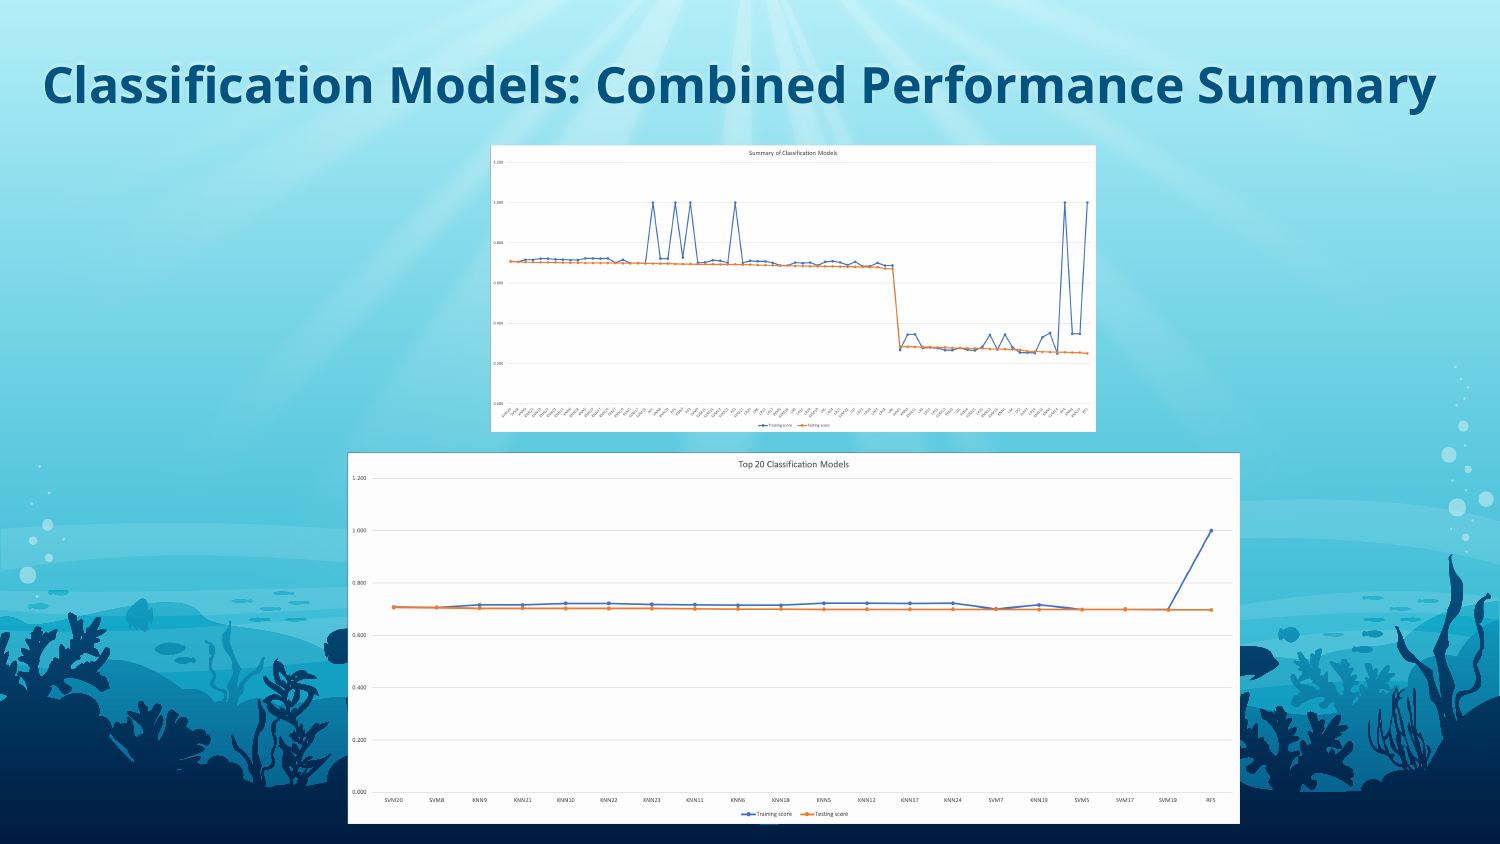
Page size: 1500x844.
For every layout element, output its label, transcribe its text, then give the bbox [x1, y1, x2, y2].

picture [490, 145, 1097, 432]
title Classification Models: Combined Performance Summary [42, 43, 1442, 115]
picture [347, 452, 1240, 824]
